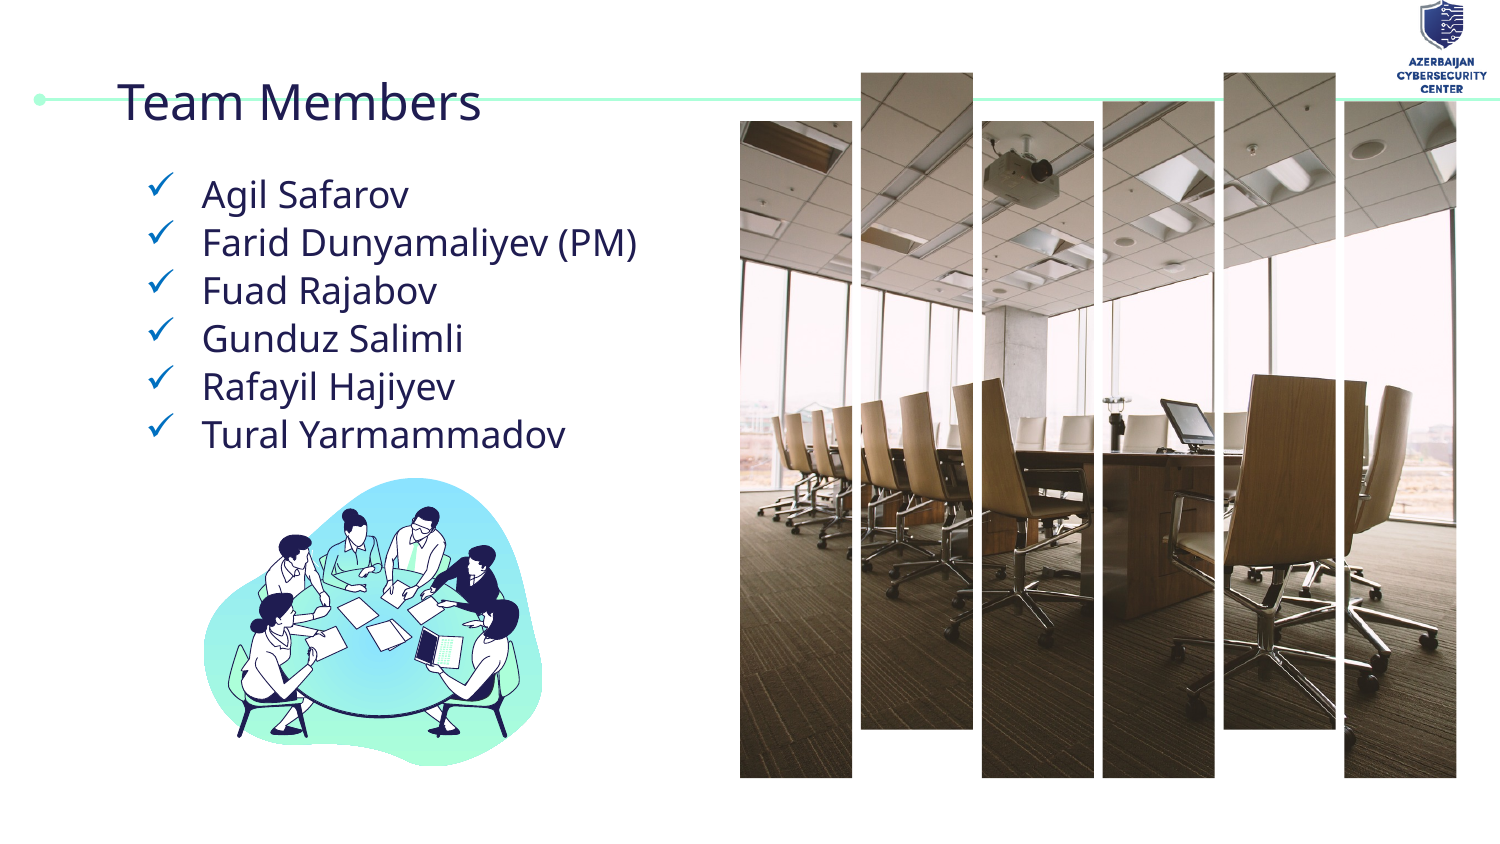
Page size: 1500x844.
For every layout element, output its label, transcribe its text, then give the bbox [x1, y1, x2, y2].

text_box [195, 477, 548, 767]
list Agil Safarov Farid Dunyamaliyev (PM) Fuad Rajabov Gunduz Salimli Rafayil Hajiyev Tural Yarmammadov [130, 152, 734, 545]
picture [739, 0, 1487, 779]
title Team Members [102, 55, 1101, 144]
